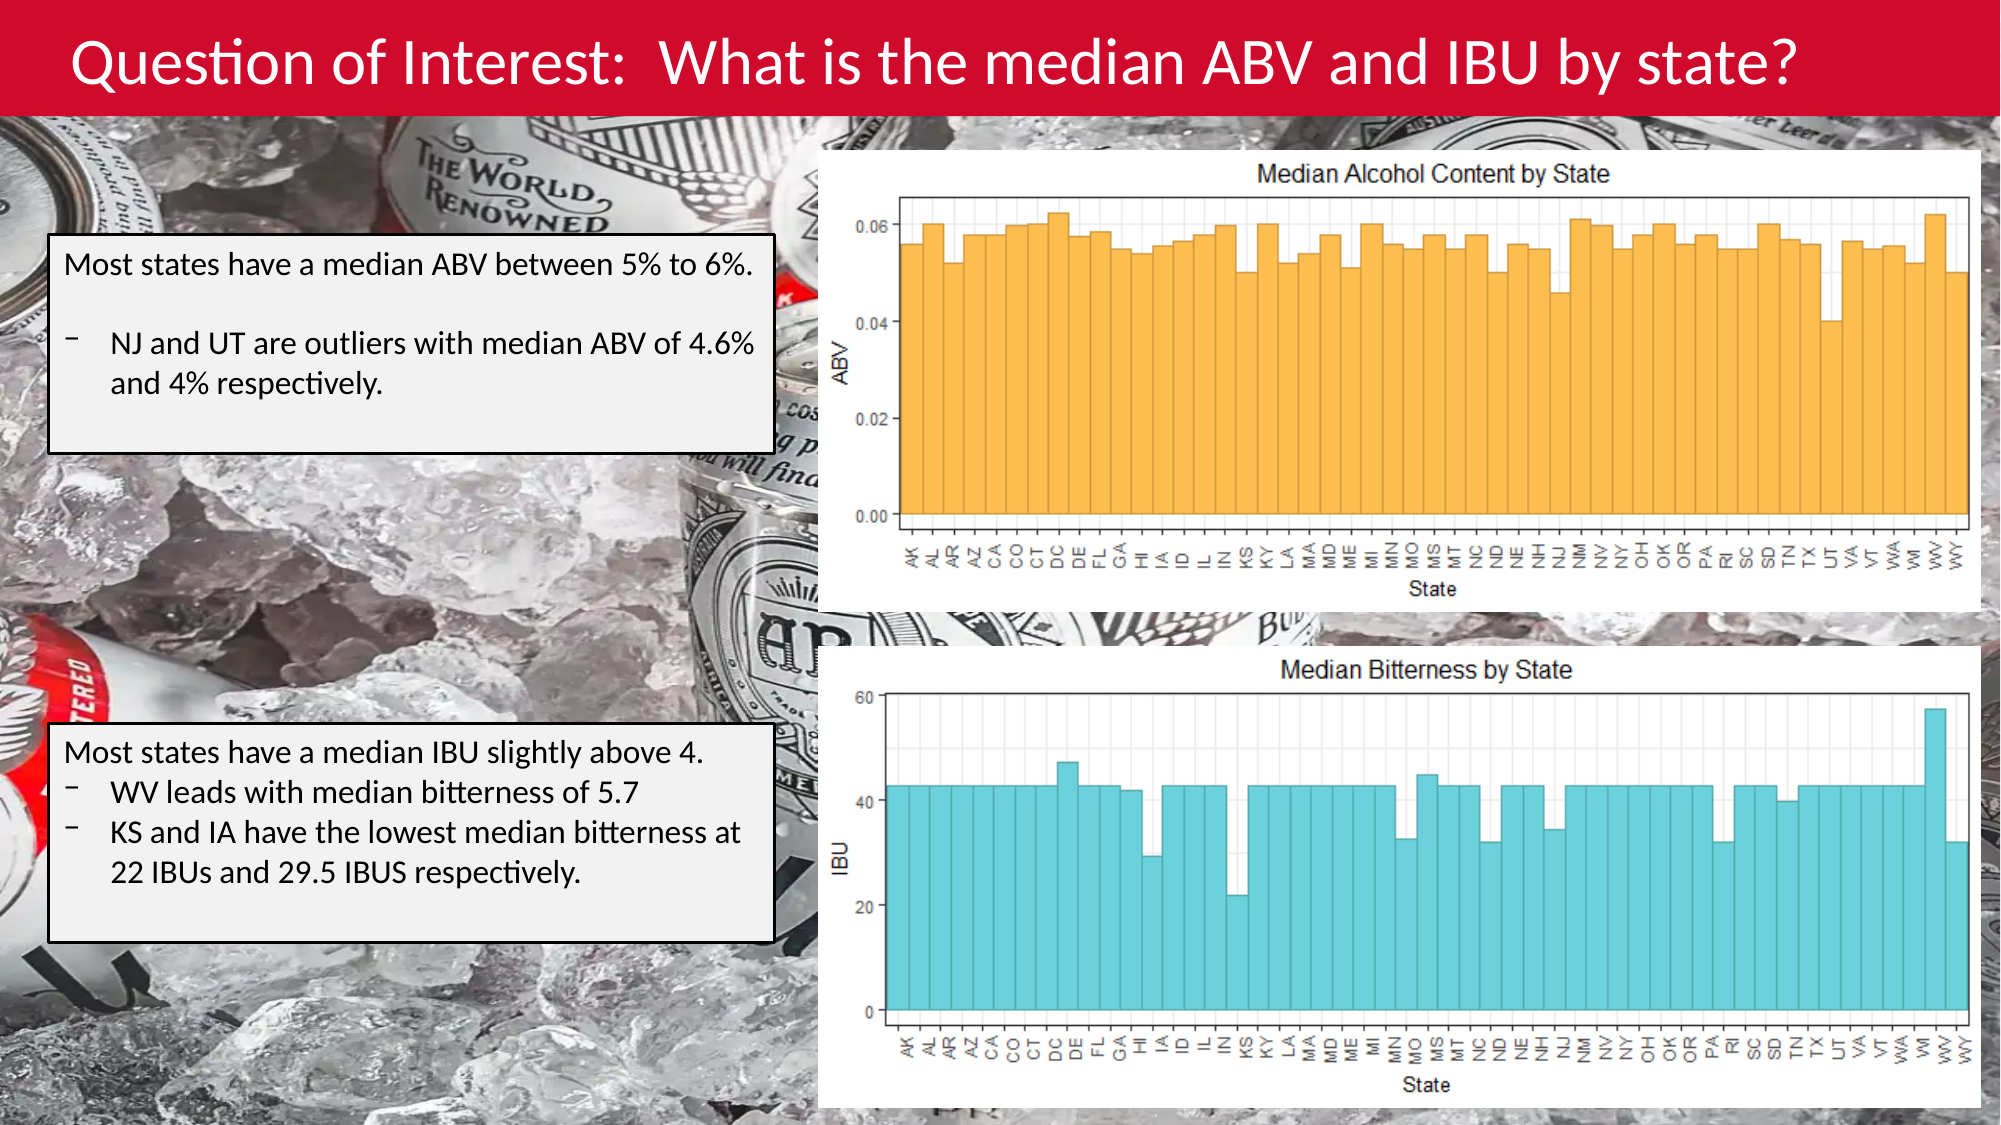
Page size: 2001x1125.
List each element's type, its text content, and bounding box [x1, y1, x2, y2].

text_box Most states have a median ABV between 5% to 6%. NJ and UT are outliers with median ABV of 4.6% and 4% respectively. [48, 234, 775, 454]
text_box Most states have a median IBU slightly above 4. WV leads with median bitterness of 5.7 KS and IA have the lowest median bitterness at 22 IBUs and 29.5 IBUS respectively. [48, 723, 775, 943]
picture [0, 0, 2001, 1125]
text_box Question of Interest: What is the median ABV and IBU by state? [0, 0, 2000, 117]
